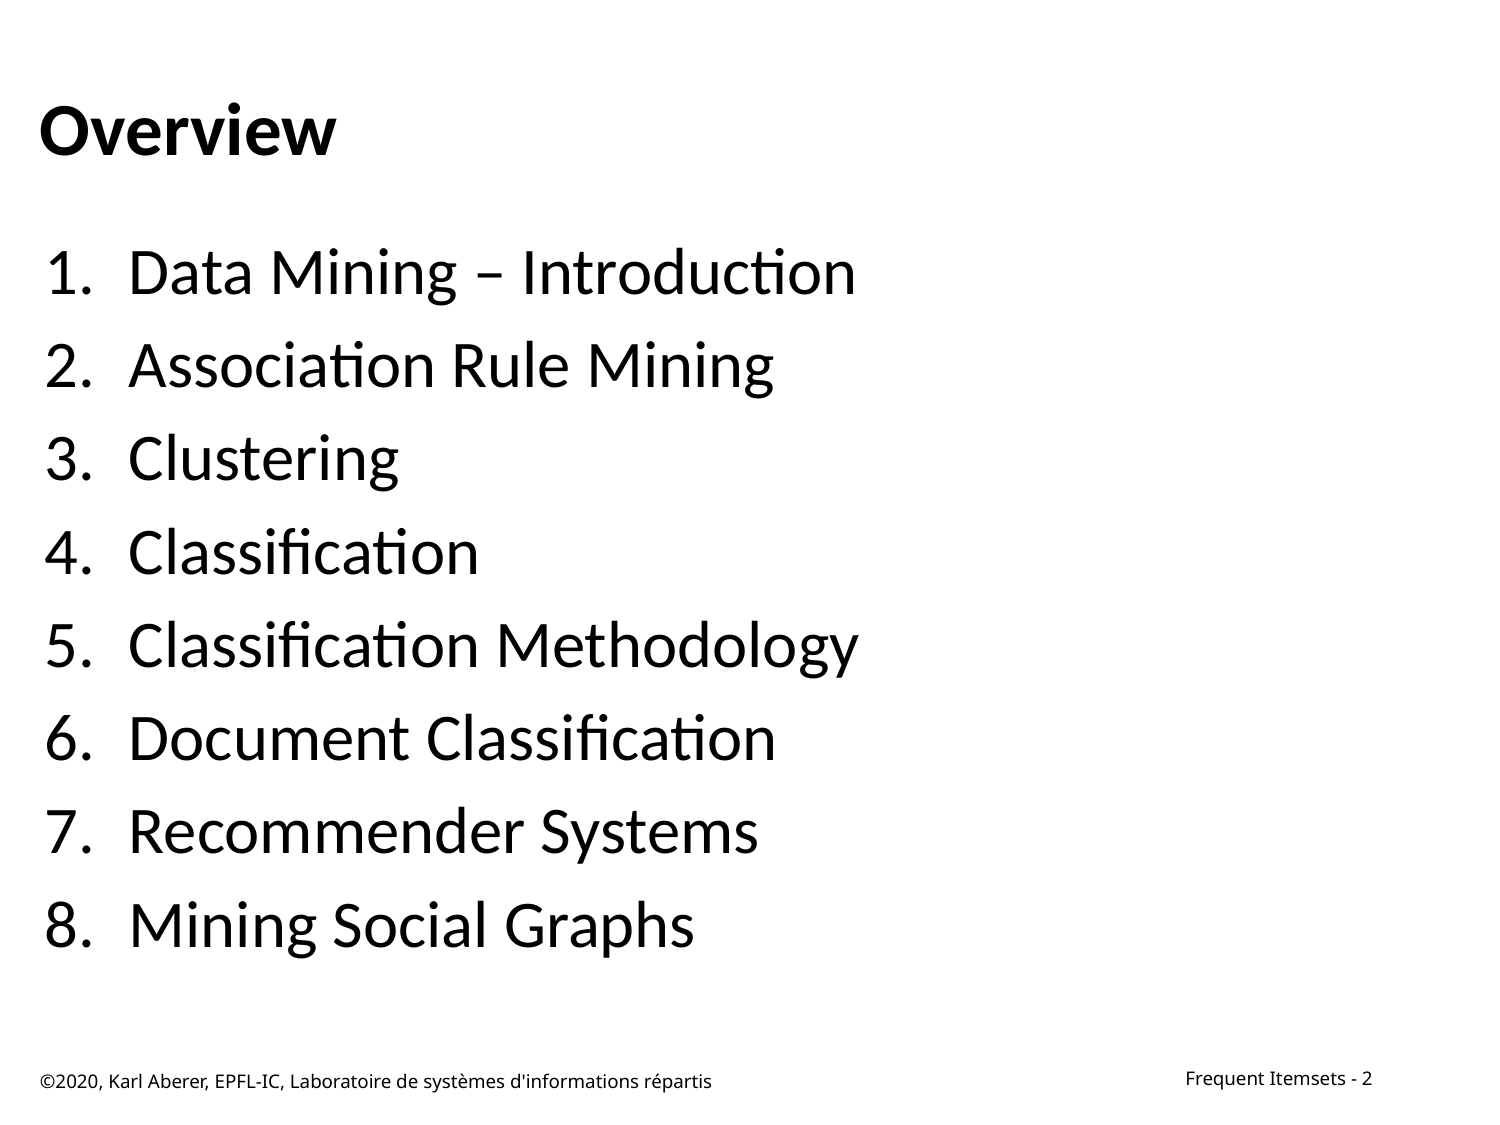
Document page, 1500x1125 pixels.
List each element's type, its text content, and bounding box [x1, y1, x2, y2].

footer ©2020, Karl Aberer, EPFL-IC, Laboratoire de systèmes d'informations répartis [24, 1062, 988, 1101]
list Data Mining – Introduction Association Rule Mining Clustering Classification Classification Methodology Document Classification Recommender Systems Mining Social Graphs [29, 219, 1393, 1046]
title Overview [24, 49, 1388, 201]
